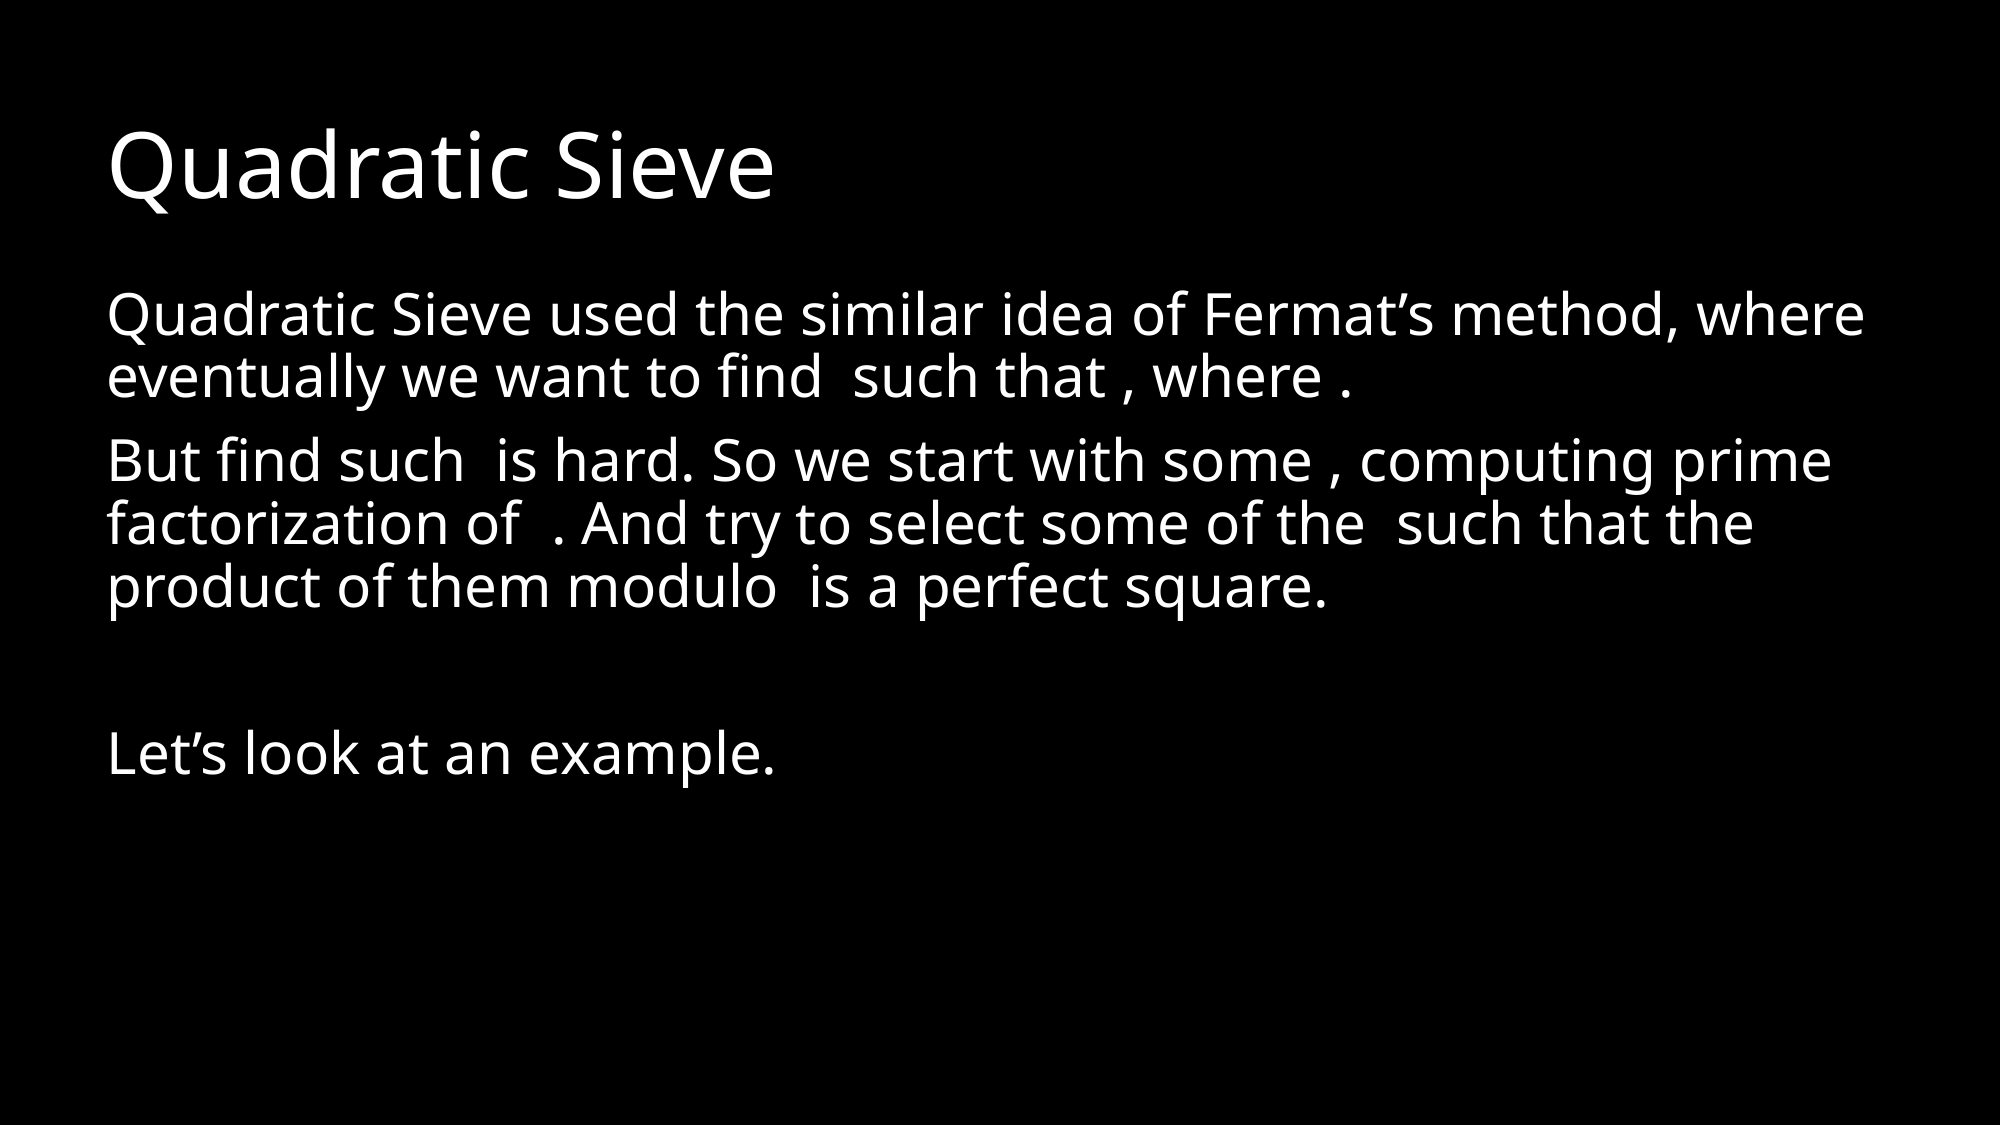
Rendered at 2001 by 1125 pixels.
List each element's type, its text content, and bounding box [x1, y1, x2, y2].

title Quadratic Sieve [91, 59, 1817, 278]
